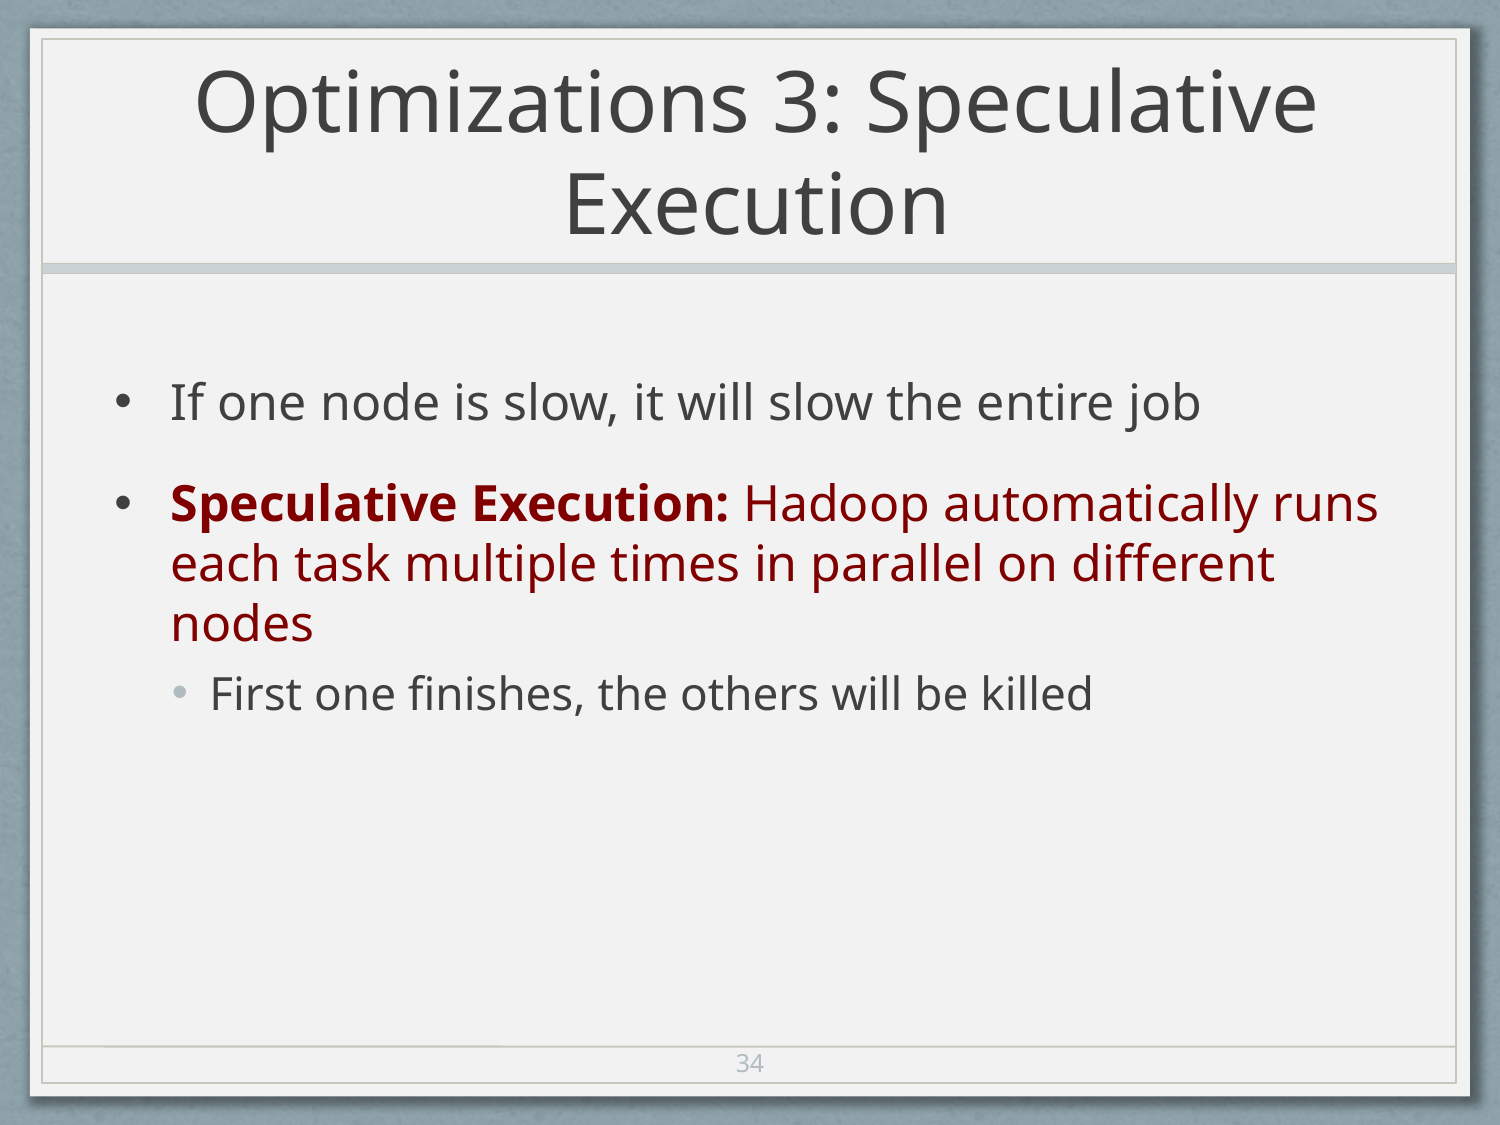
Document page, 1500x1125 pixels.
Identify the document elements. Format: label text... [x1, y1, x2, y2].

list If one node is slow, it will slow the entire job Speculative Execution: Hadoop automatically runs each task multiple times in parallel on different nodes First one finishes, the others will be killed [99, 362, 1430, 856]
slide_number 34 [687, 1042, 813, 1088]
title Optimizations 3: Speculative Execution [55, 40, 1459, 260]
